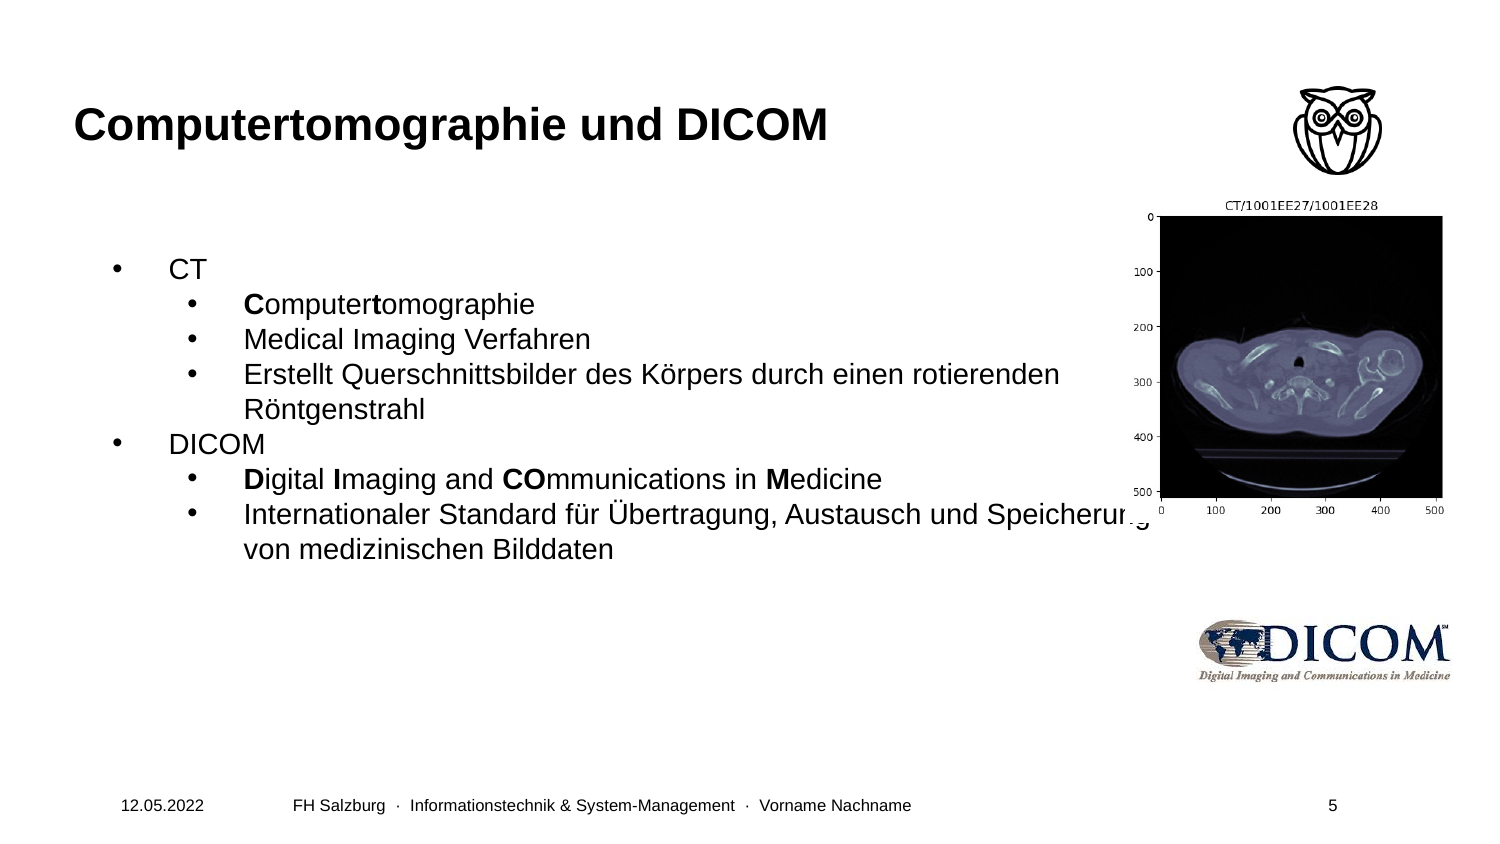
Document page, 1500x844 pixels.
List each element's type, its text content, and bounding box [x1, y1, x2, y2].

picture [1124, 193, 1453, 524]
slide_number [120, 795, 226, 814]
title Computertomographie und DICOM [73, 75, 1245, 175]
picture [1196, 573, 1453, 734]
picture [1293, 86, 1382, 175]
slide_number ‹#› [1285, 795, 1338, 814]
footer FH Salzburg · Informationstechnik & System-Management · Vorname Nachname [292, 795, 1004, 814]
list CT Computertomographie Medical Imaging Verfahren Erstellt Querschnittsbilder des Körpers durch einen rotierenden Röntgenstrahl DICOM Digital Imaging and COmmunications in Medicine Internationaler Standard für Übertragung, Austausch und Speicherung von medizinischen Bilddaten [93, 250, 1203, 697]
